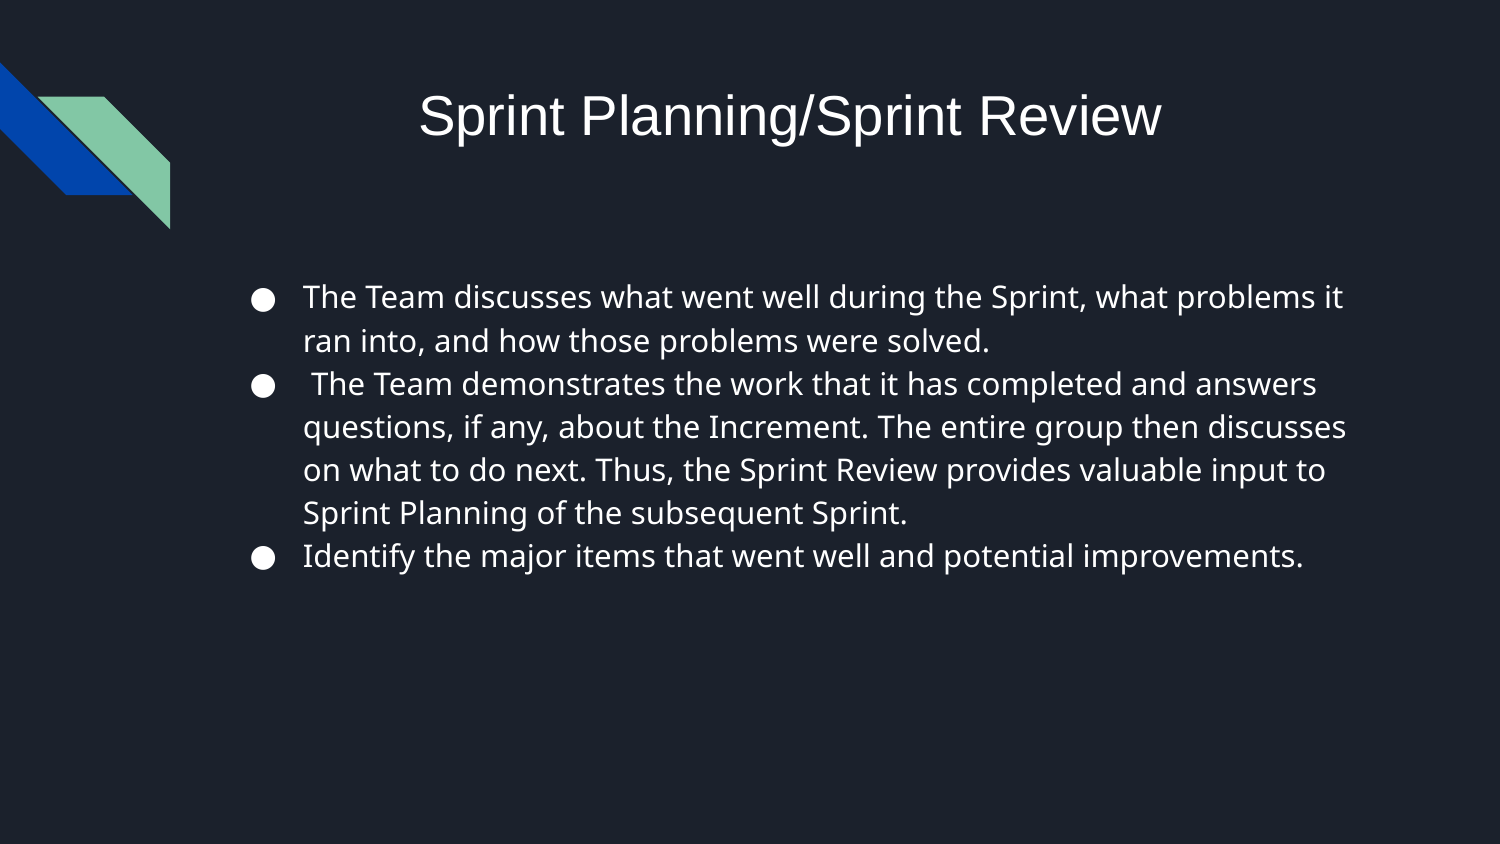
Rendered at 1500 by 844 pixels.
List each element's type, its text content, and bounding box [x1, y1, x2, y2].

list The Team discusses what went well during the Sprint, what problems it ran into, and how those problems were solved. The Team demonstrates the work that it has completed and answers questions, if any, about the Increment. The entire group then discusses on what to do next. Thus, the Sprint Review provides valuable input to Sprint Planning of the subsequent Sprint. Identify the major items that went well and potential improvements. [212, 257, 1368, 735]
title Sprint Planning/Sprint Review [212, 64, 1368, 215]
